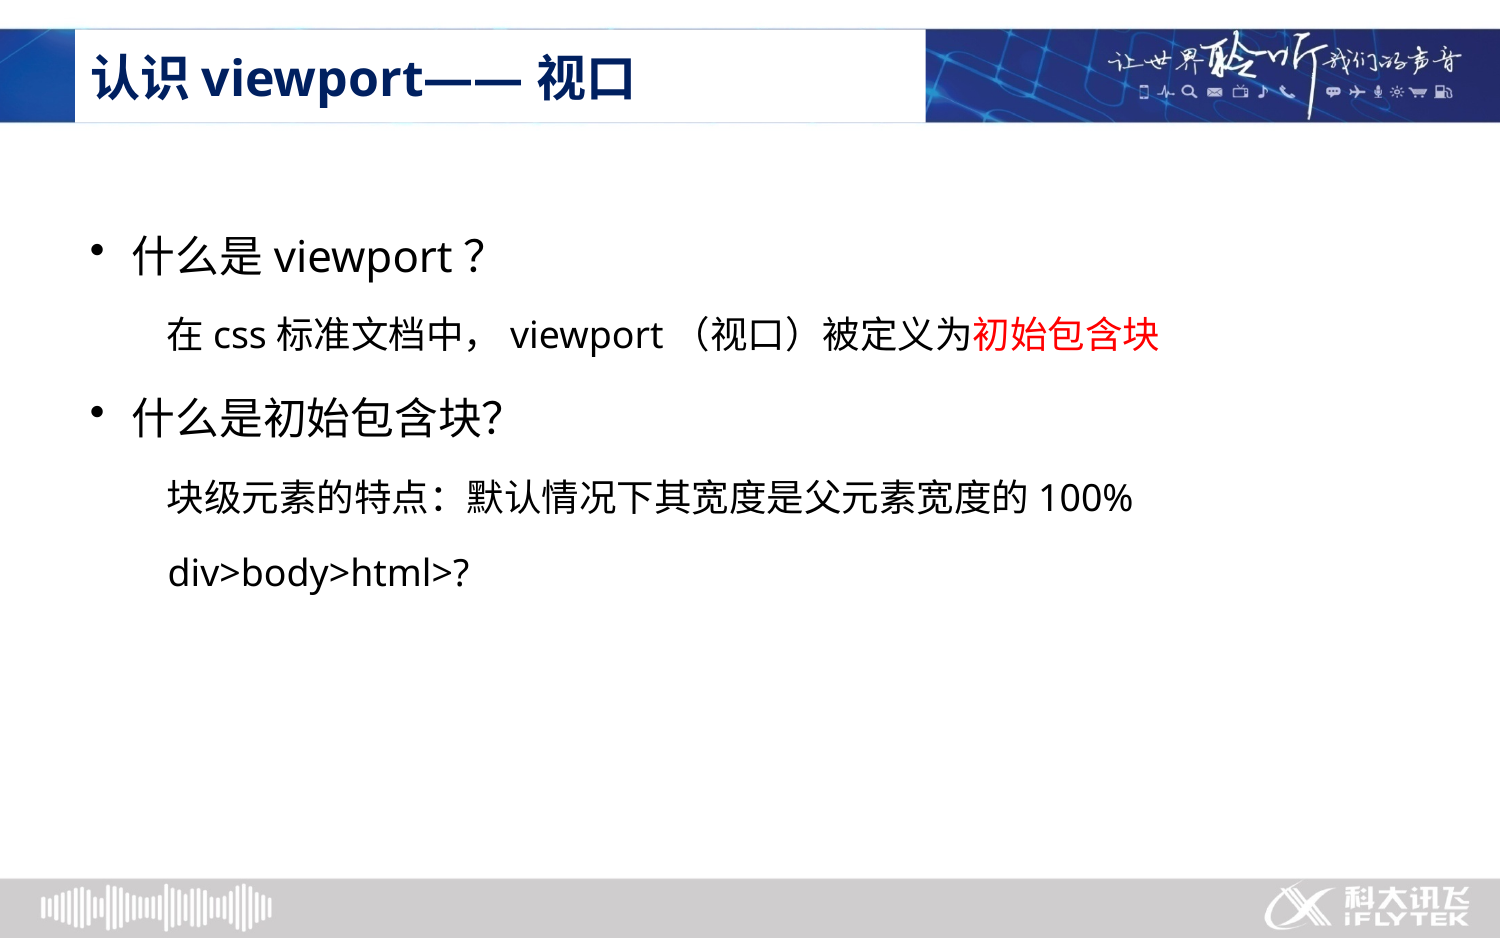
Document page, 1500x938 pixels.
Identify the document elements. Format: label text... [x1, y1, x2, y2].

list 什么是viewport？ 在css标准文档中，viewport（视口）被定义为初始包含块 什么是初始包含块？ 块级元素的特点：默认情况下其宽度是父元素宽度的100% div>body>html>? [75, 195, 1425, 870]
picture [0, 0, 1500, 938]
title 认识viewport——视口 [74, 29, 927, 123]
